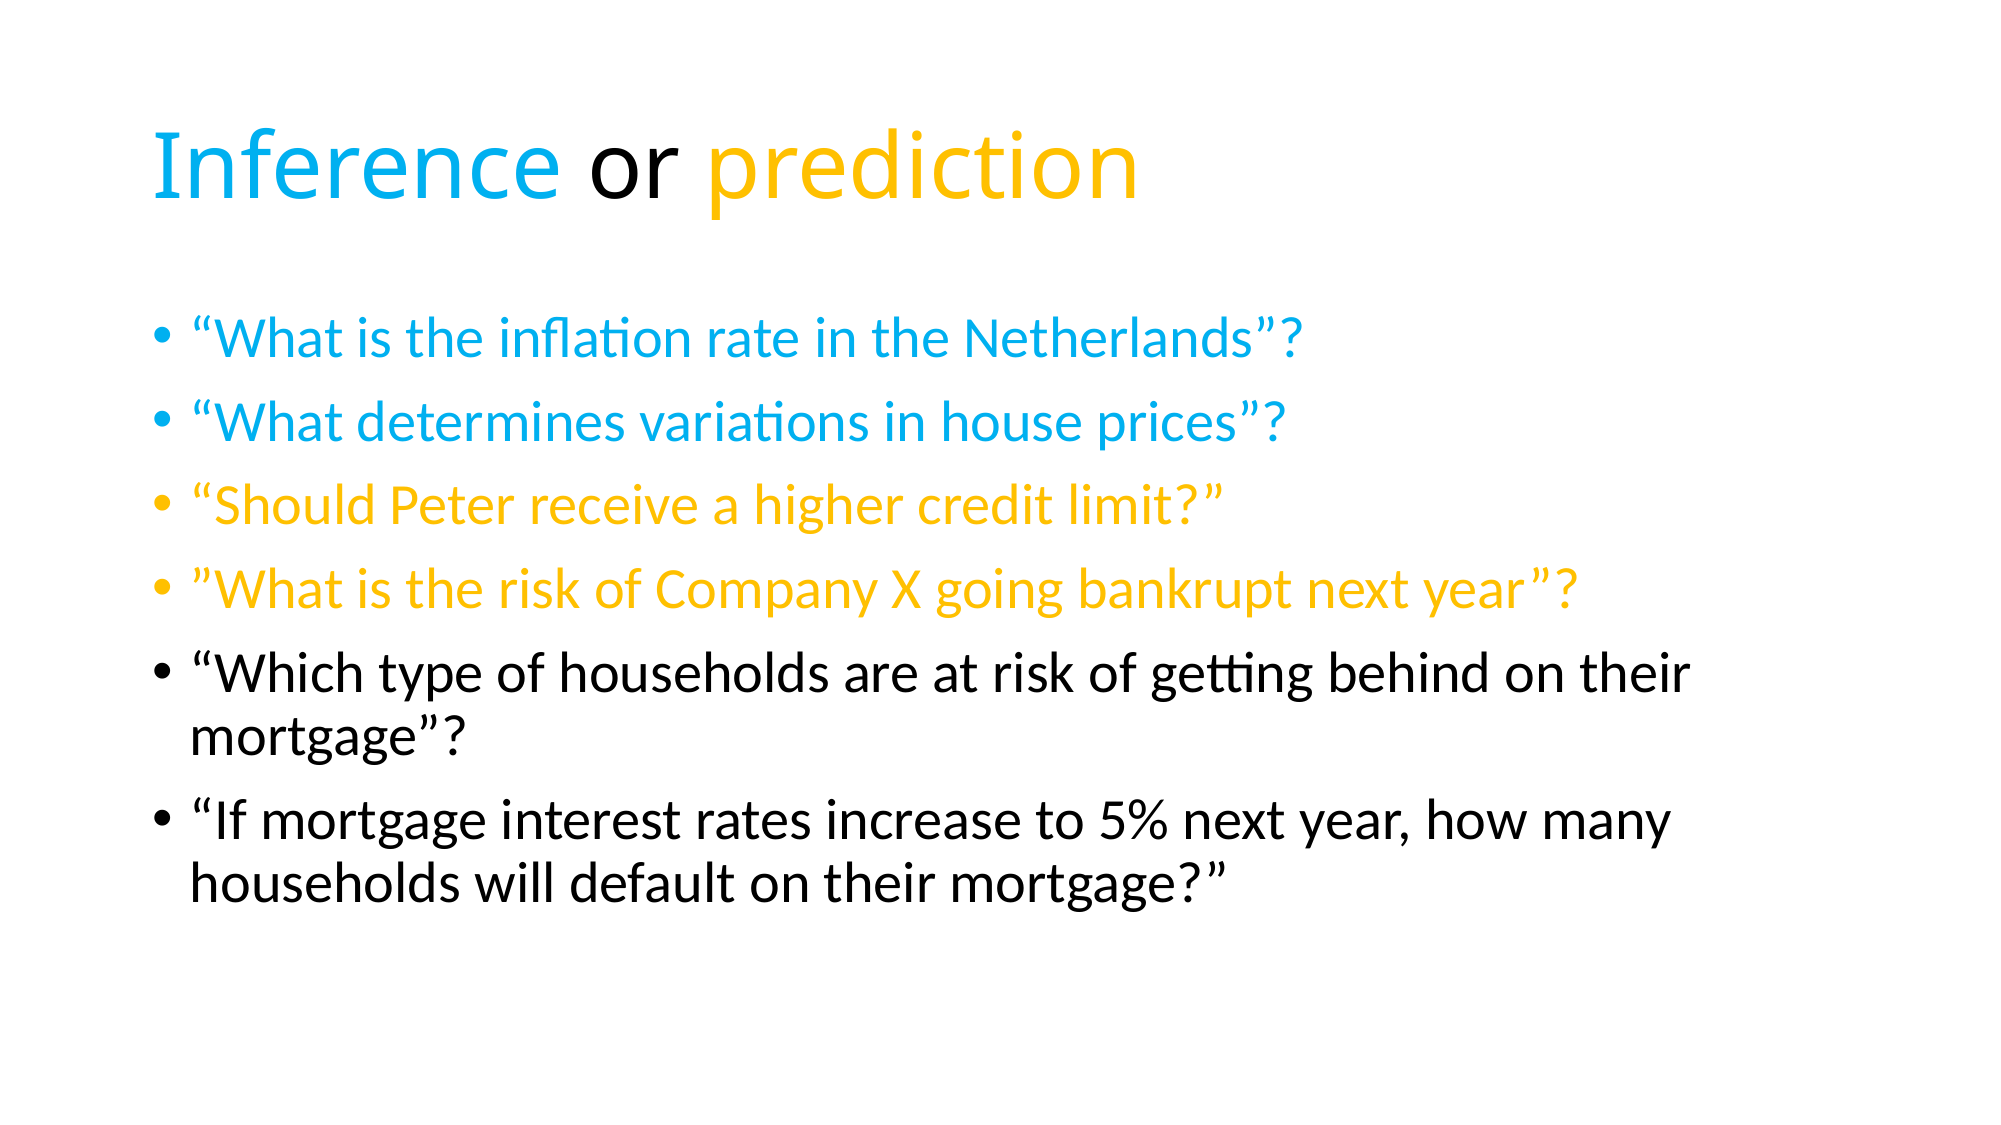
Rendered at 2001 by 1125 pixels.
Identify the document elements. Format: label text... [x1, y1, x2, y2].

title Inference or prediction [137, 59, 1863, 278]
list “What is the inflation rate in the Netherlands”? “What determines variations in house prices”? “Should Peter receive a higher credit limit?” ”What is the risk of Company X going bankrupt next year”? “Which type of households are at risk of getting behind on their mortgage”? “If mortgage interest rates increase to 5% next year, how many households will default on their mortgage?” [137, 299, 1863, 1014]
